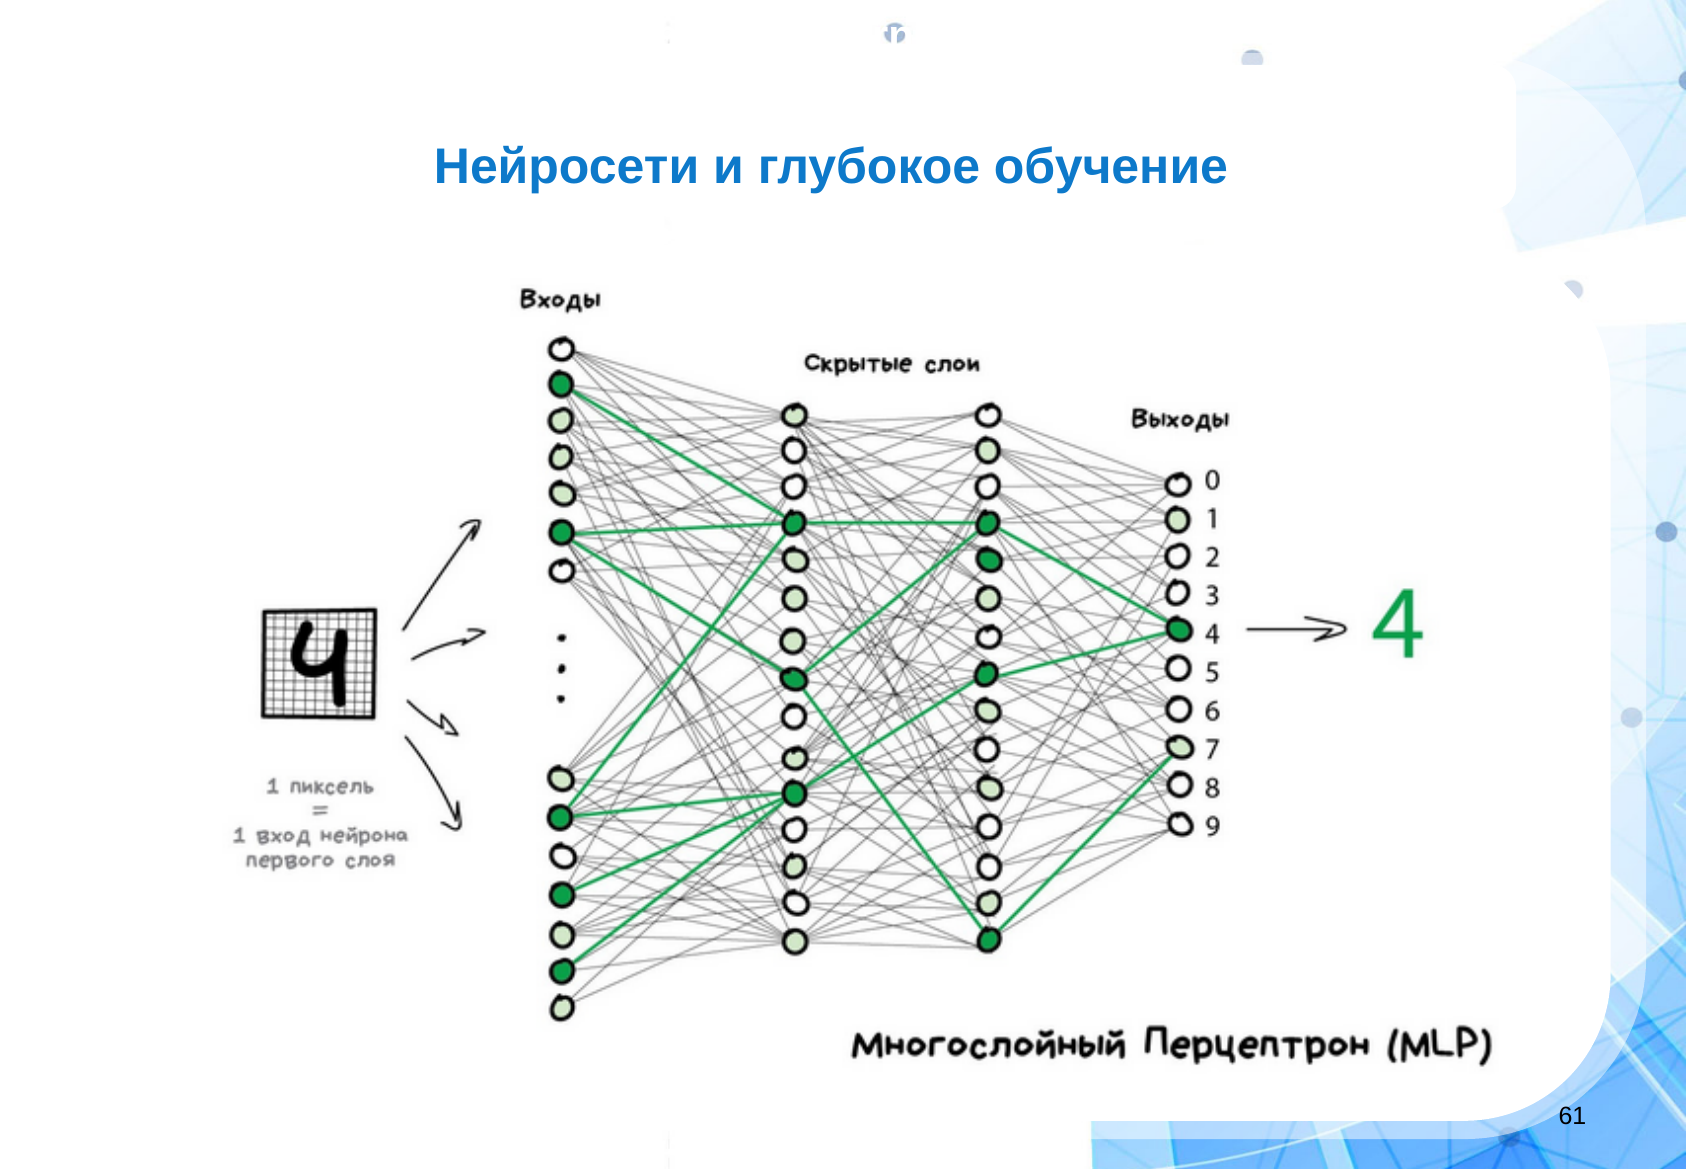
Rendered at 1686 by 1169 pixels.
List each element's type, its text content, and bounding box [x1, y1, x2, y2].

text_box Нейросети и глубокое обучение [242, 88, 1420, 239]
text_box ‹#› [1208, 1083, 1602, 1146]
picture [211, 277, 1512, 1075]
text_box Machine Learning [606, 0, 995, 65]
text_box [63, 244, 1611, 1121]
text_box [145, 64, 1517, 210]
text_box [39, 52, 1647, 1140]
picture [0, 0, 1686, 1169]
